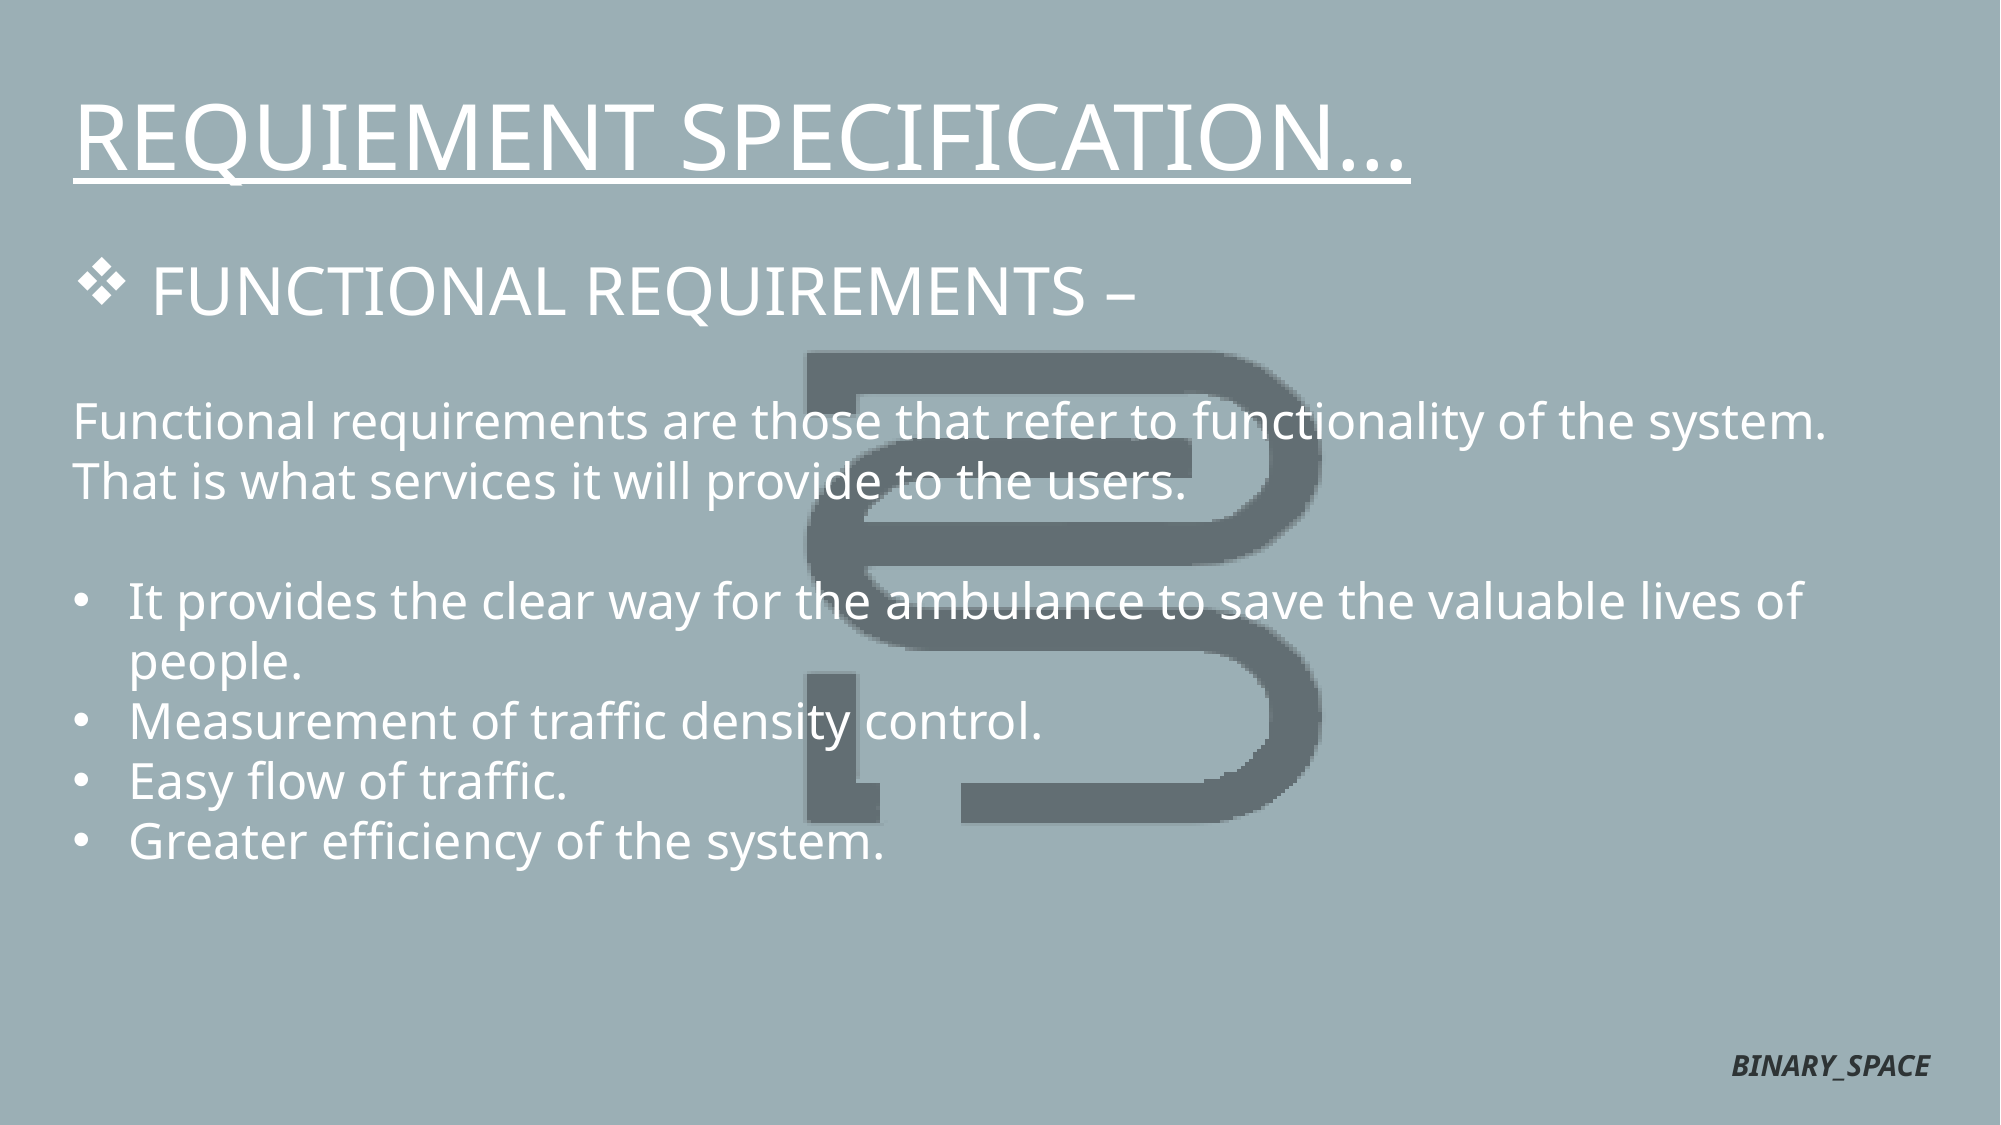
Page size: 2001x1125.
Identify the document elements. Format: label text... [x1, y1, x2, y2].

footer BINARY_SPACE [1014, 1038, 1954, 1091]
text_box REQUIEMENT SPECIFICATION… FUNCTIONAL REQUIREMENTS – Functional requirements are those that refer to functionality of the system. That is what services it will provide to the users. It provides the clear way for the ambulance to save the valuable lives of people. Measurement of traffic density control. Easy flow of traffic. Greater efficiency of the system. [57, 71, 1929, 937]
